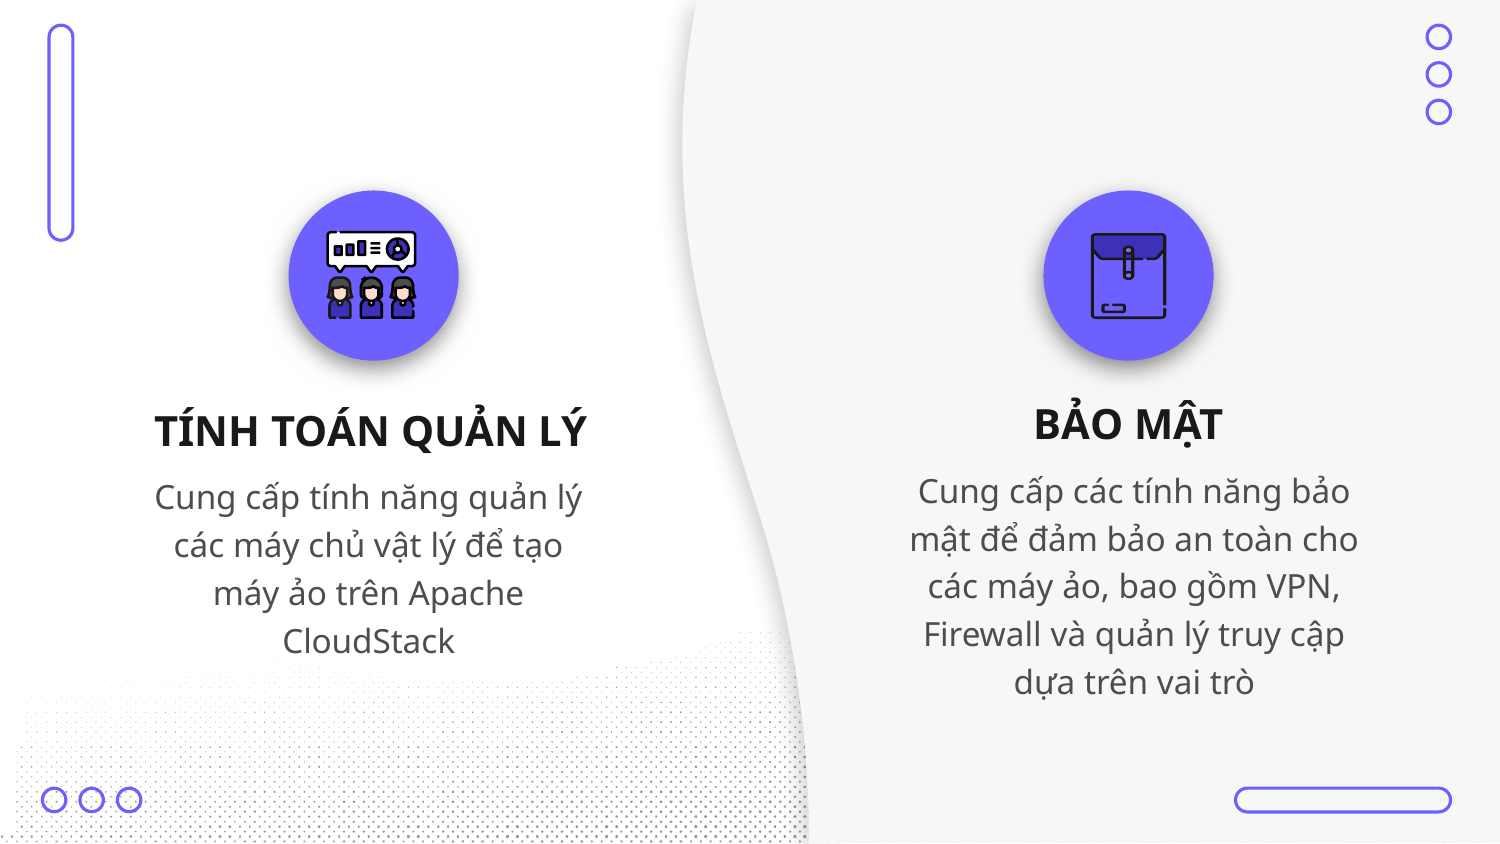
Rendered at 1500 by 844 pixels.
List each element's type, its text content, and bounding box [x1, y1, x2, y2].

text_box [288, 190, 459, 361]
title TÍNH TOÁN QUẢN LÝ [119, 400, 623, 460]
subtitle Cung cấp tính năng quản lý các máy chủ vật lý để tạo máy ảo trên Apache CloudStack [136, 473, 601, 654]
title BẢO MẬT [876, 393, 1381, 454]
subtitle Cung cấp các tính năng bảo mật để đảm bảo an toàn cho các máy ảo, bao gồm VPN, Firewall và quản lý truy cập dựa trên vai trò [873, 473, 1396, 690]
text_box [1043, 190, 1214, 361]
